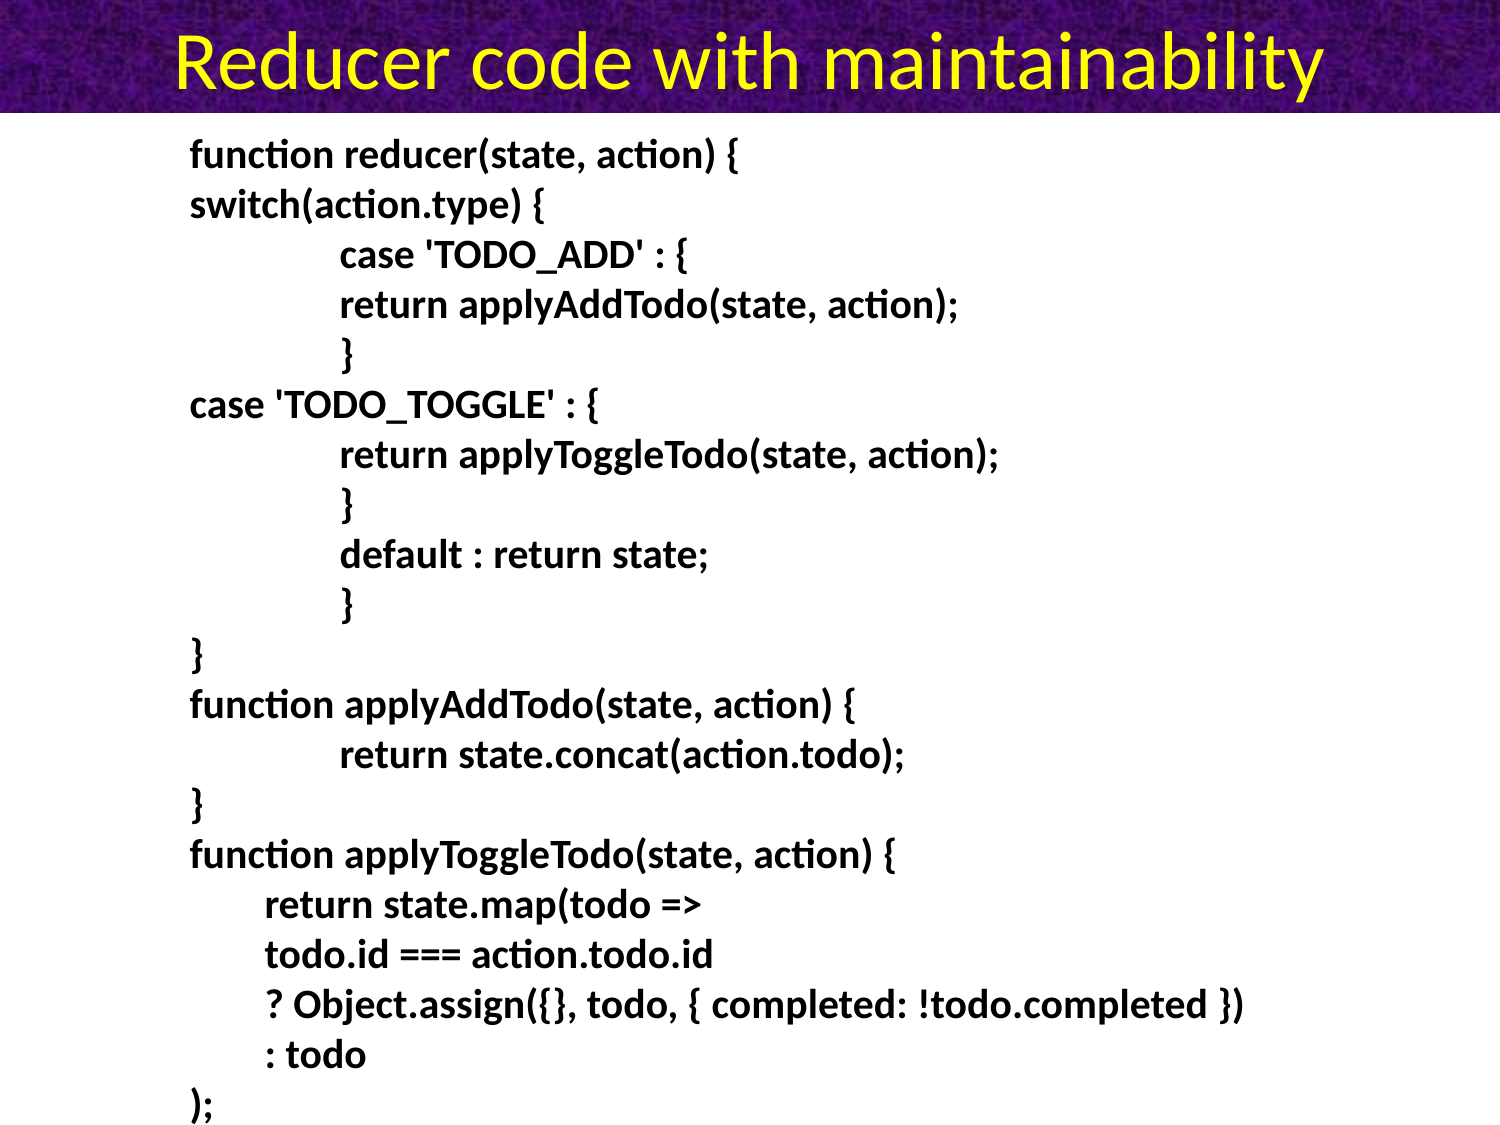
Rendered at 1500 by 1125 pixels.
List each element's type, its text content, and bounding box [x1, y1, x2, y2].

title Reducer code with maintainability [0, 0, 1500, 113]
text_box function reducer(state, action) { switch(action.type) { case 'TODO_ADD' : { return applyAddTodo(state, action); } case 'TODO_TOGGLE' : { return applyToggleTodo(state, action); } default : return state; } } function applyAddTodo(state, action) { return state.concat(action.todo); } function applyToggleTodo(state, action) { return state.map(todo => todo.id === action.todo.id ? Object.assign({}, todo, { completed: !todo.completed }) : todo ); [174, 119, 1300, 1125]
